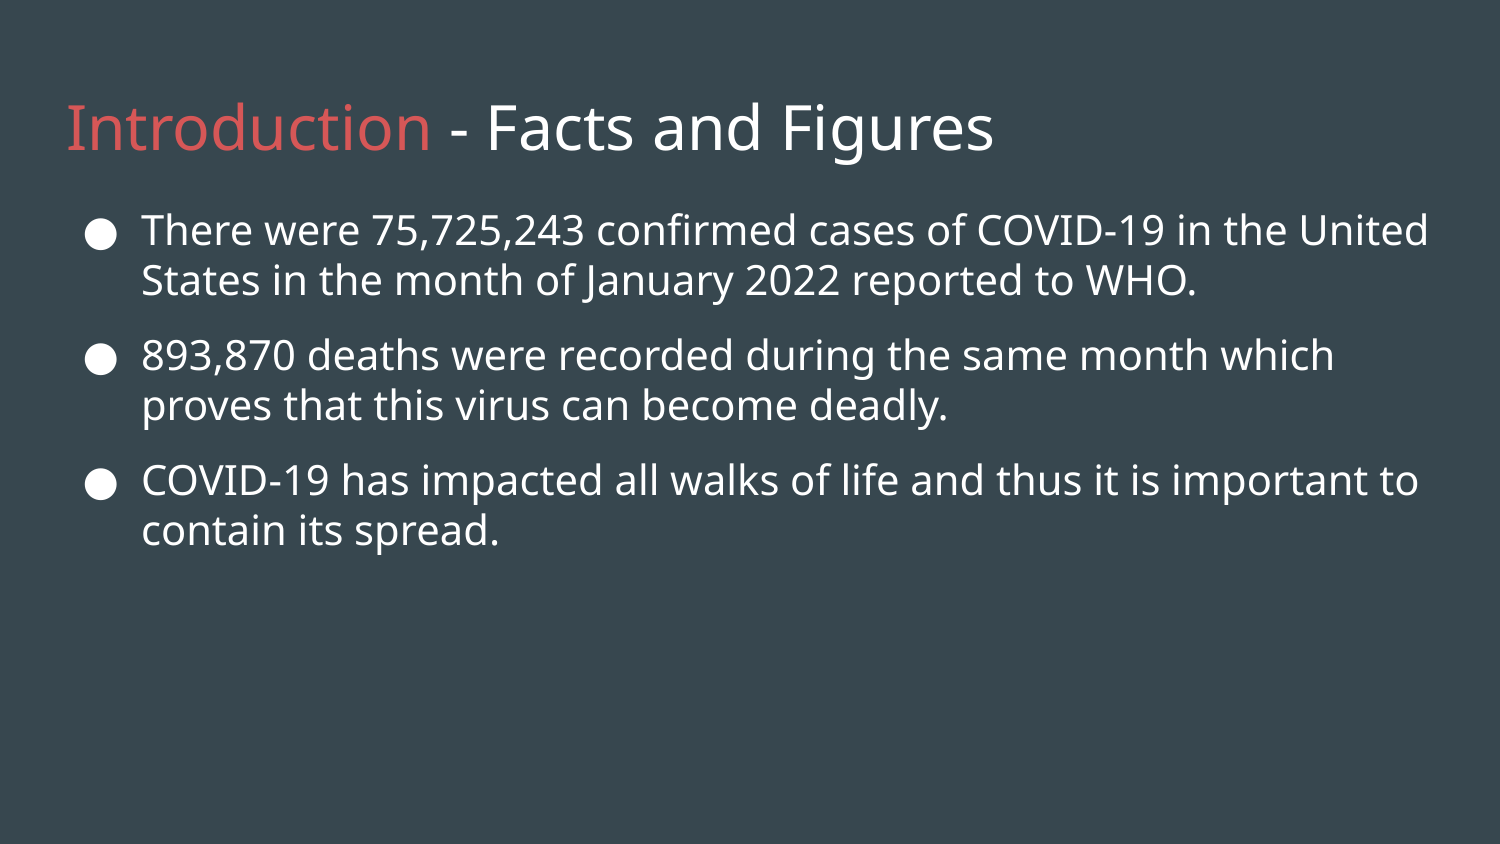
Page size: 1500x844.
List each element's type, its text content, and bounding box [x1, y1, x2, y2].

title Introduction - Facts and Figures [51, 72, 1449, 167]
list There were 75,725,243 confirmed cases of COVID-19 in the United States in the month of January 2022 reported to WHO. 893,870 deaths were recorded during the same month which proves that this virus can become deadly. COVID-19 has impacted all walks of life and thus it is important to contain its spread. [51, 189, 1449, 750]
